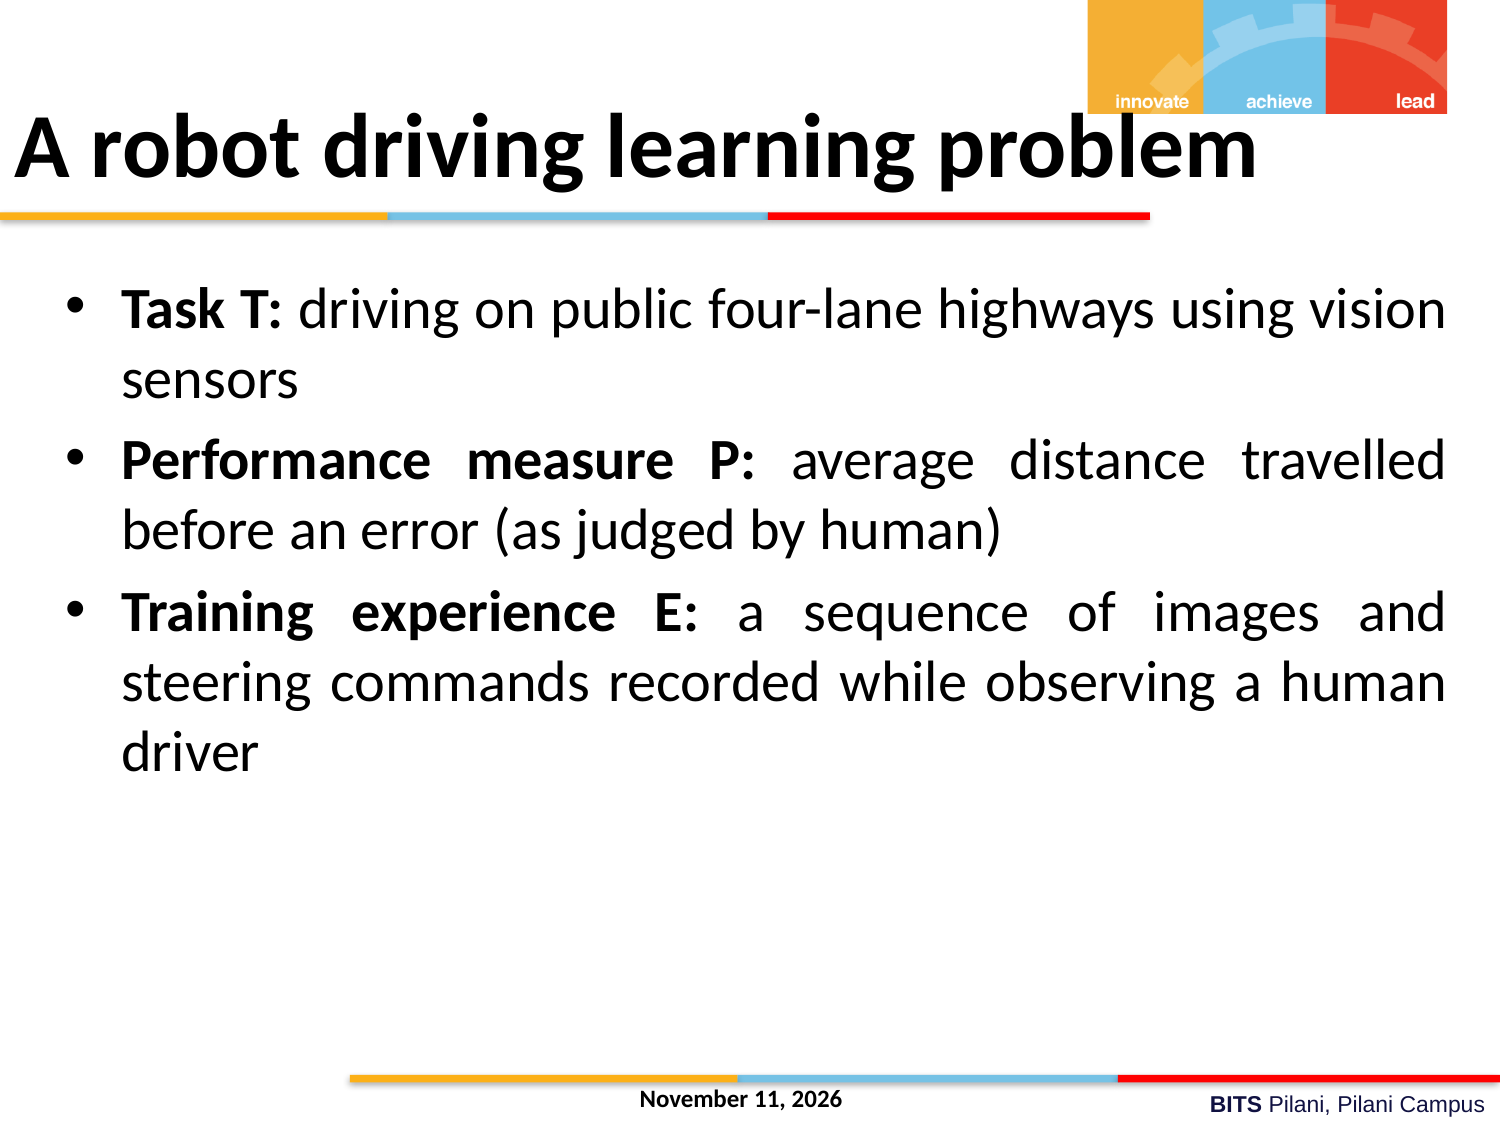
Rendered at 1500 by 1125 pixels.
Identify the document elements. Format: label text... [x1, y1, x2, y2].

text_box 14 November 2021 [624, 1074, 925, 1121]
list Task T: driving on public four-lane highways using vision sensors Performance measure P: average distance travelled before an error (as judged by human) Training experience E: a sequence of images and steering commands recorded while observing a human driver [50, 262, 1463, 950]
picture [1087, 0, 1448, 39]
title A robot driving learning problem [0, 39, 1500, 242]
